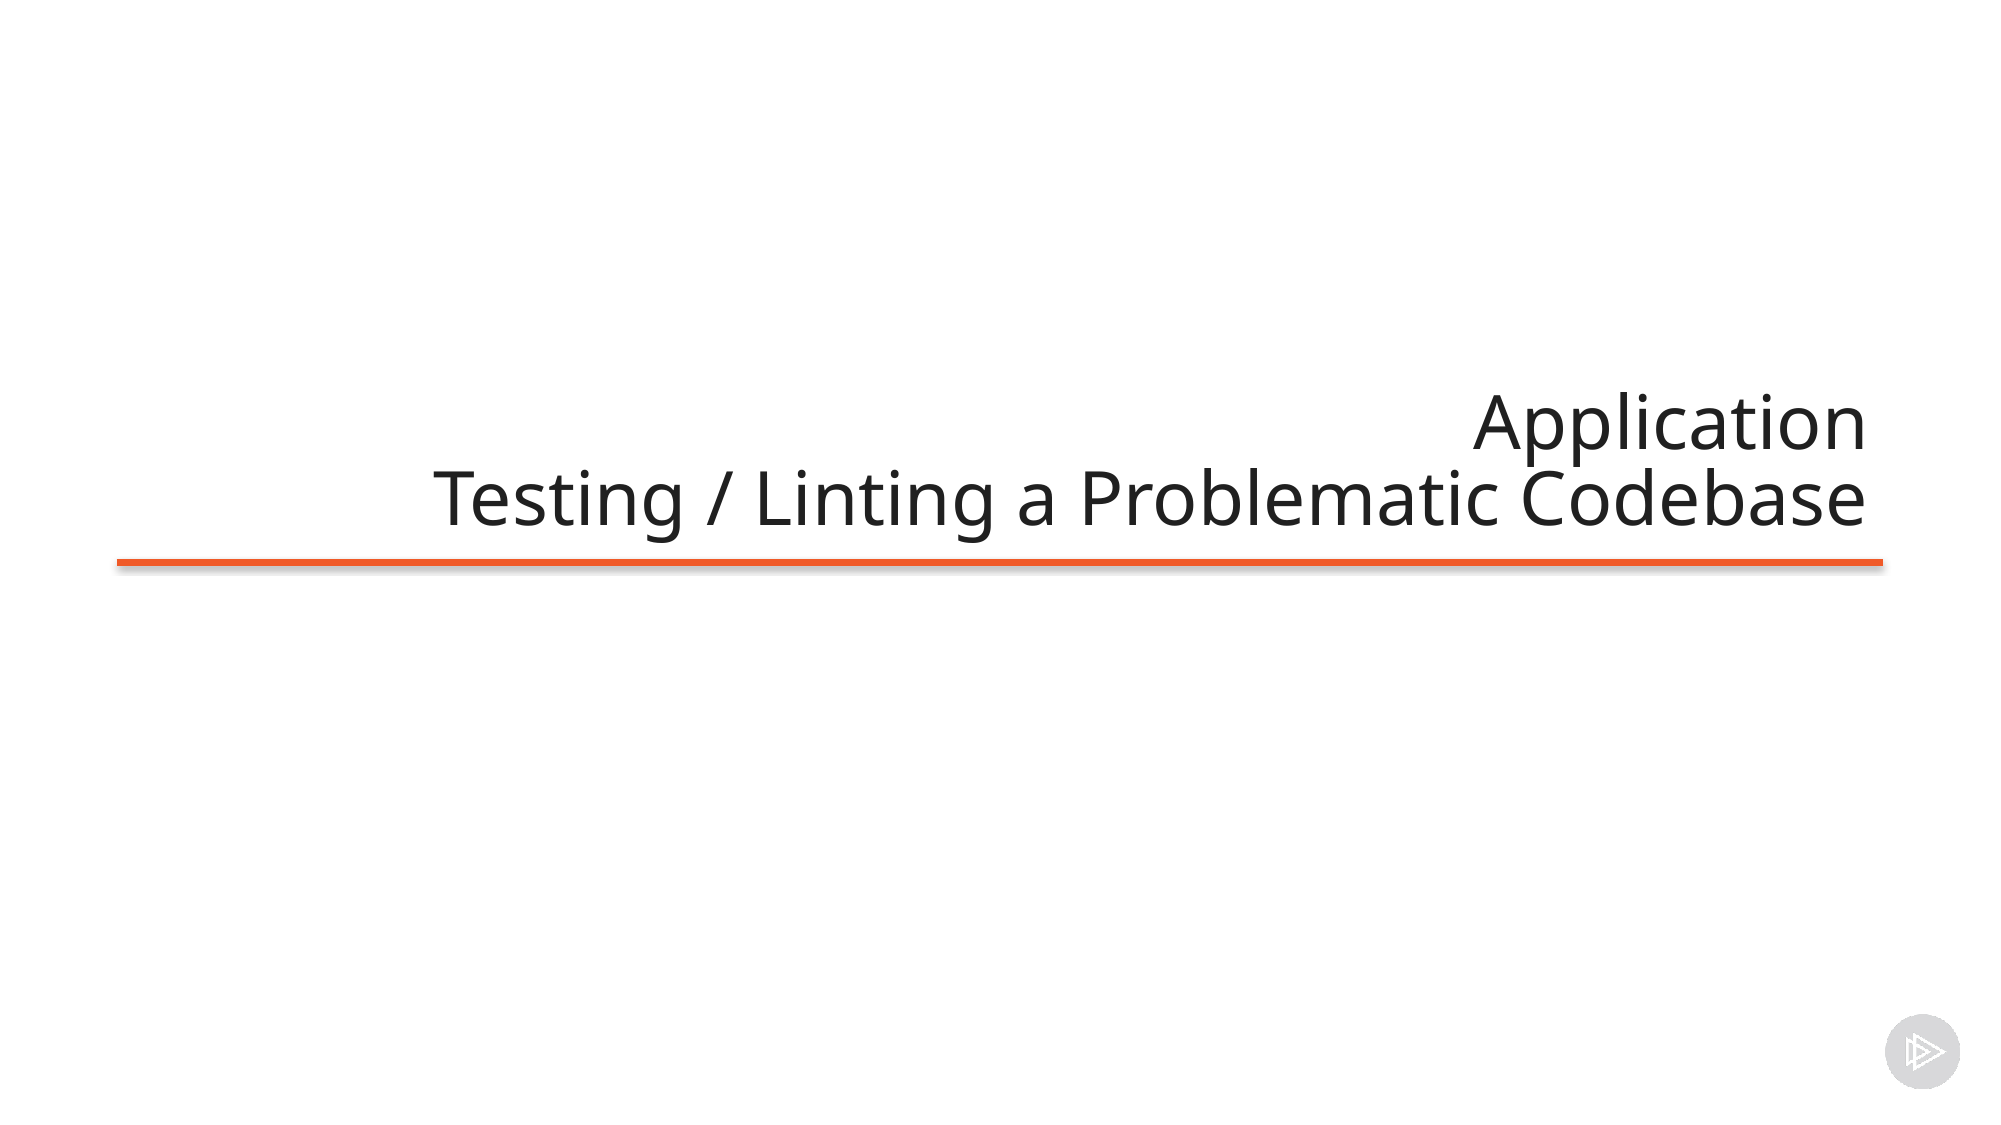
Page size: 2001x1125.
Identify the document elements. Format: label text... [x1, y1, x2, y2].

title Application Testing / Linting a Problematic Codebase [231, 88, 1884, 549]
